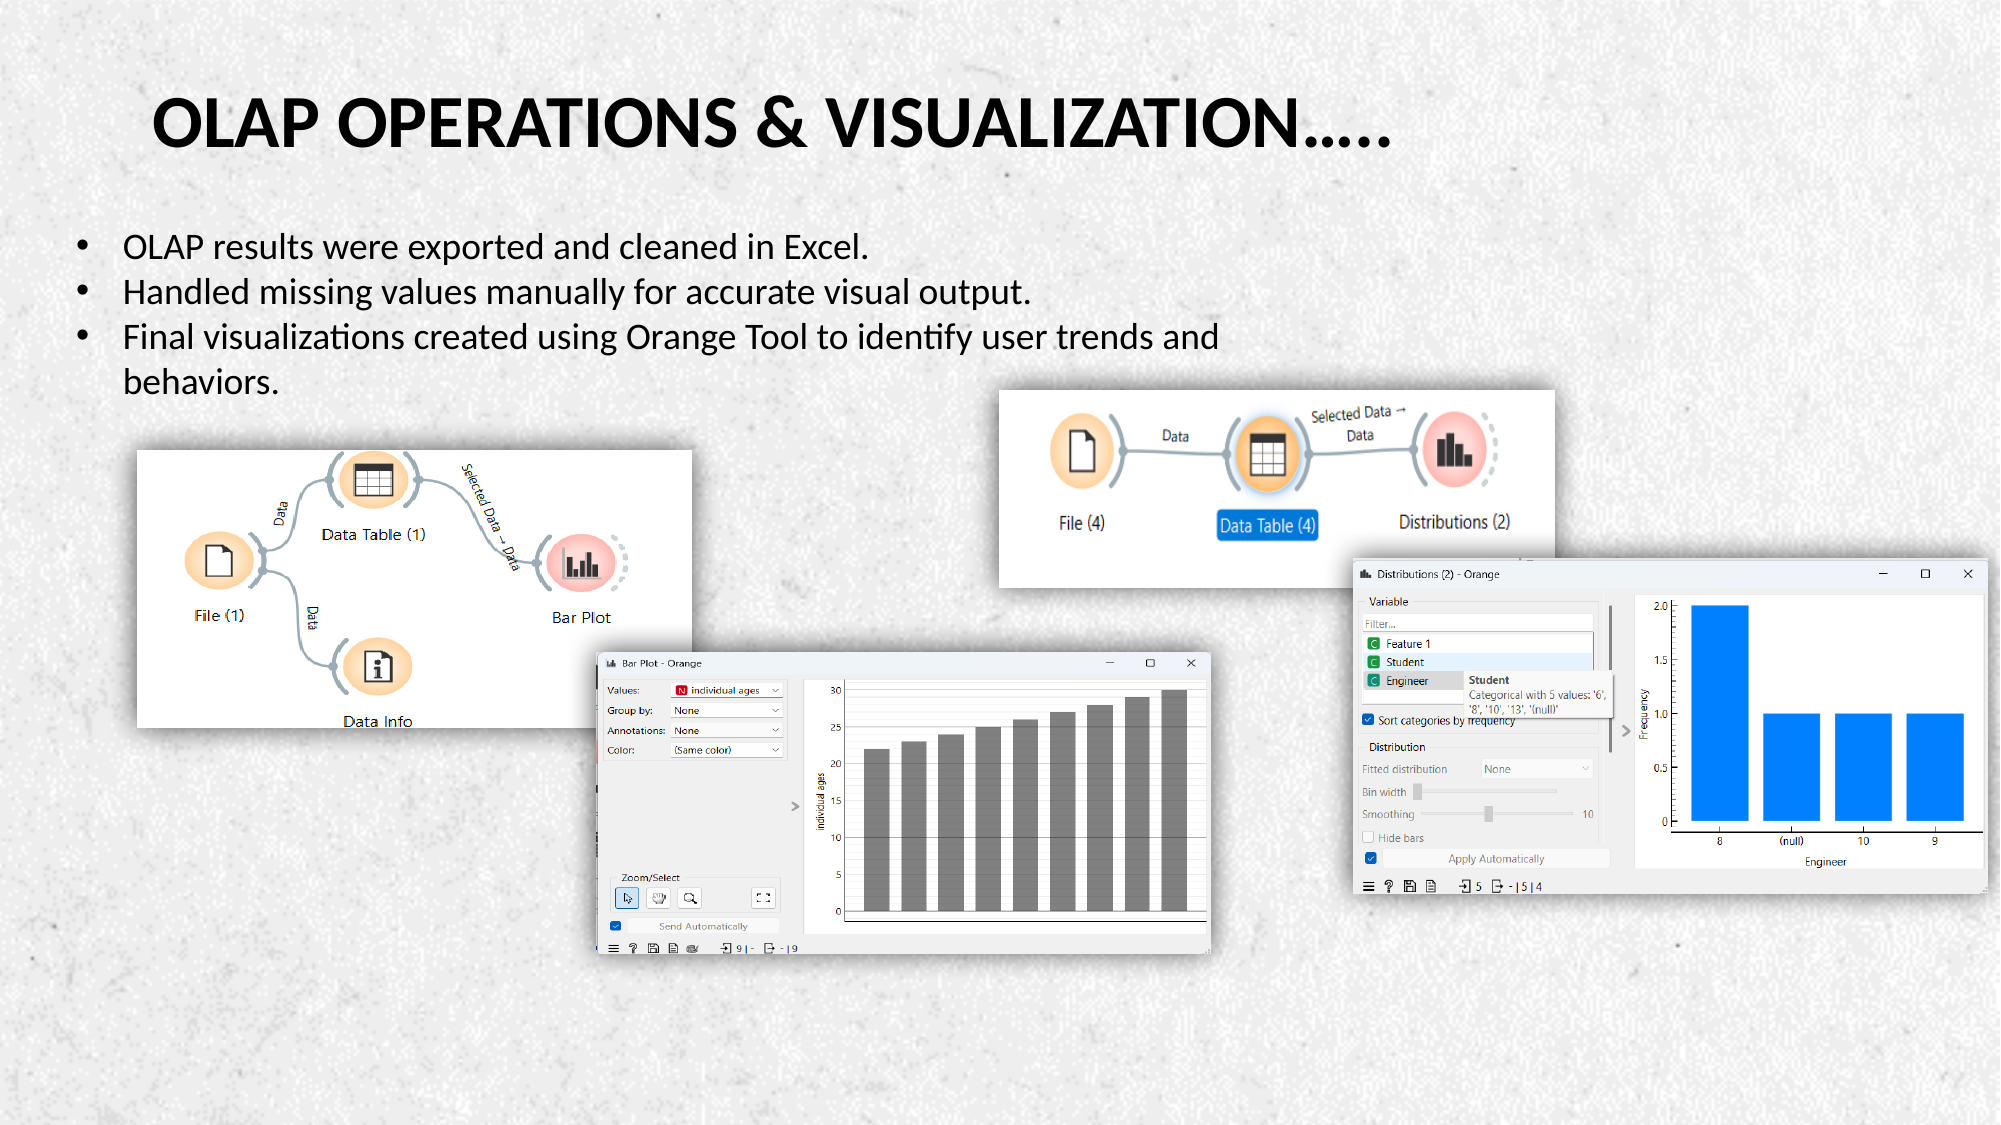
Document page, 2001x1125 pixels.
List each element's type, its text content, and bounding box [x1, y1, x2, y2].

picture [0, 0, 2000, 1125]
title OLAP Operations & Visualization….. [137, 70, 1863, 175]
text_box OLAP results were exported and cleaned in Excel. Handled missing values manually for accurate visual output. Final visualizations created using Orange Tool to identify user trends and behaviors. [61, 214, 1336, 410]
